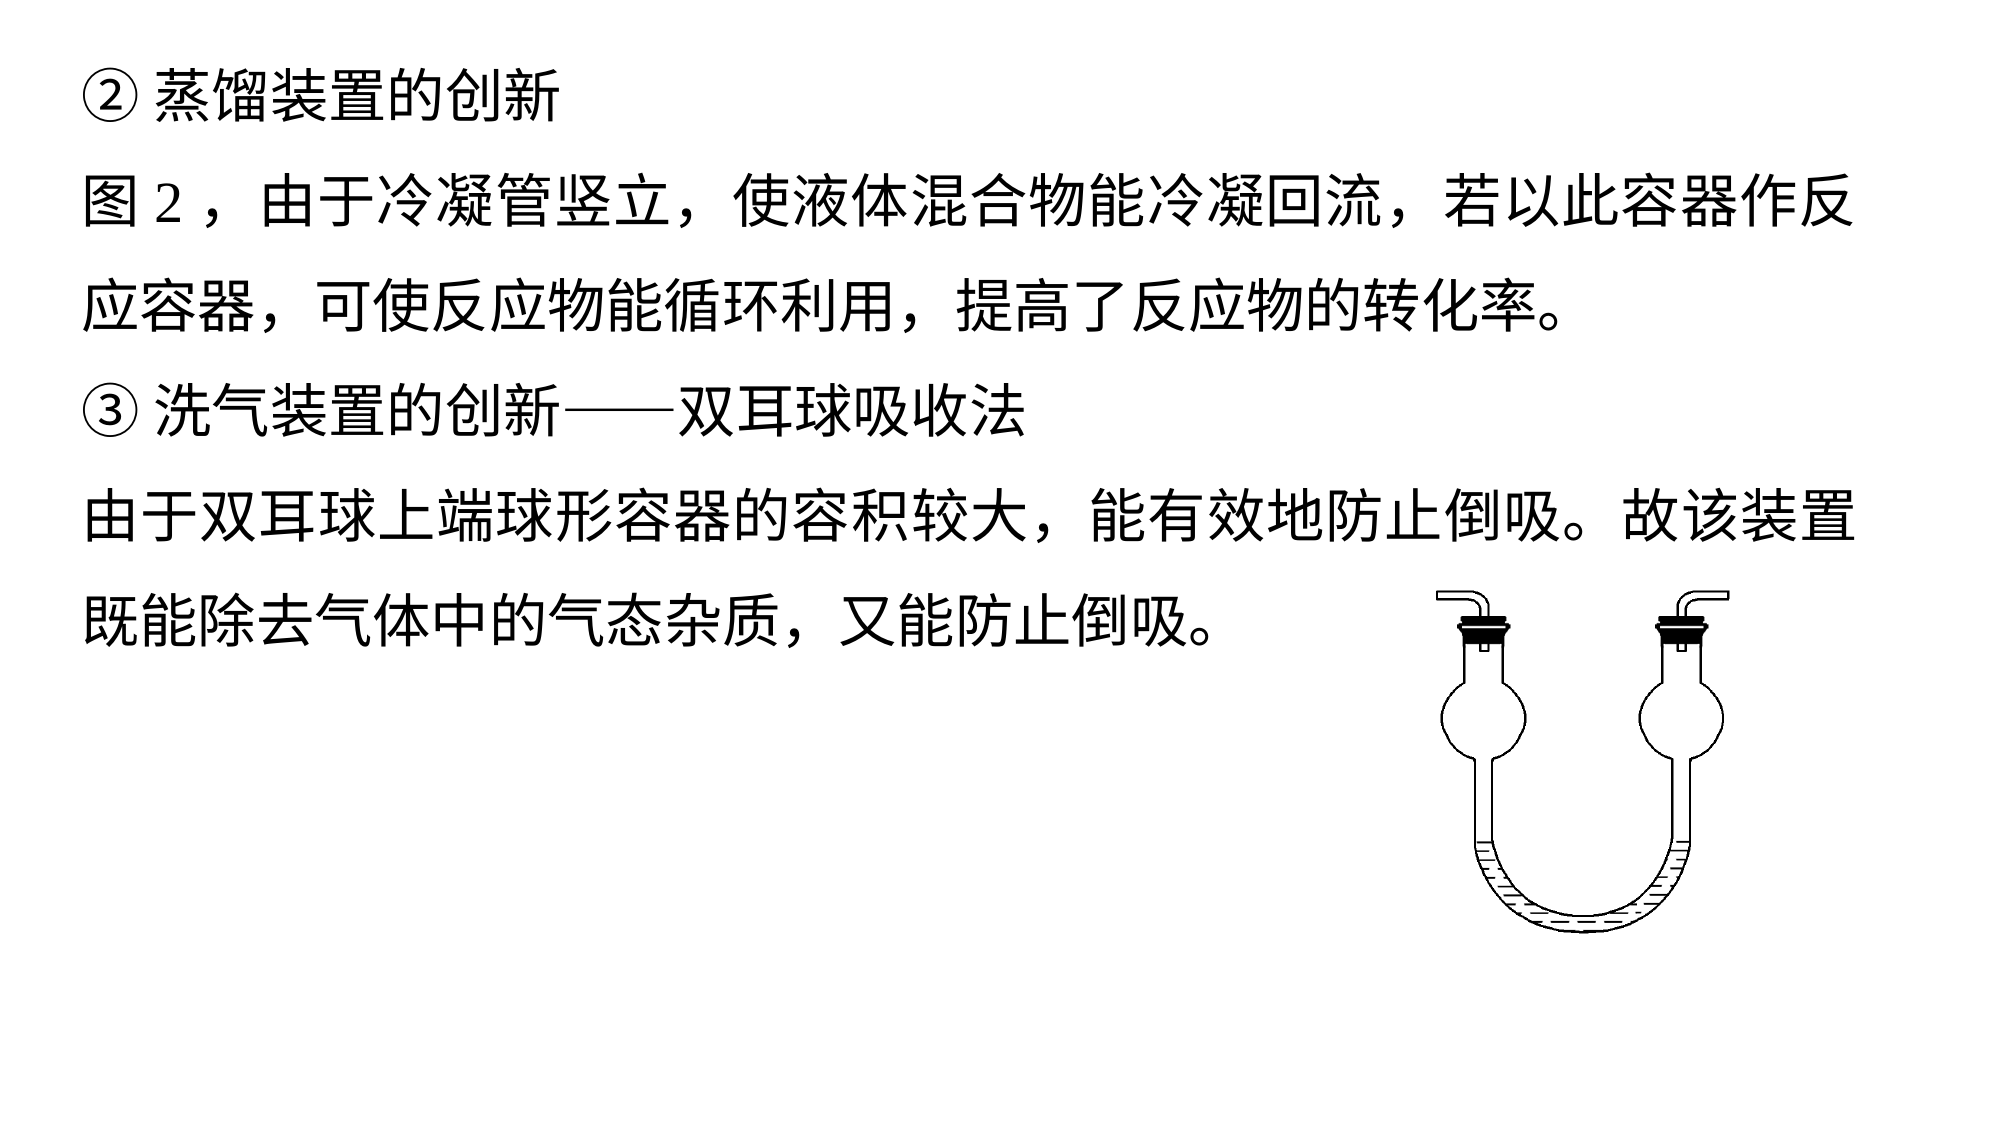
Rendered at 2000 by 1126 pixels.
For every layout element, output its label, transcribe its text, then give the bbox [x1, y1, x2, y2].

text_box ②蒸馏装置的创新 图2，由于冷凝管竖立，使液体混合物能冷凝回流，若以此容器作反应容器，可使反应物能循环利用，提高了反应物的转化率。 ③洗气装置的创新——双耳球吸收法 由于双耳球上端球形容器的容积较大，能有效地防止倒吸。故该装置既能除去气体中的气态杂质，又能防止倒吸。 [66, 17, 1873, 662]
picture [1424, 580, 1750, 941]
